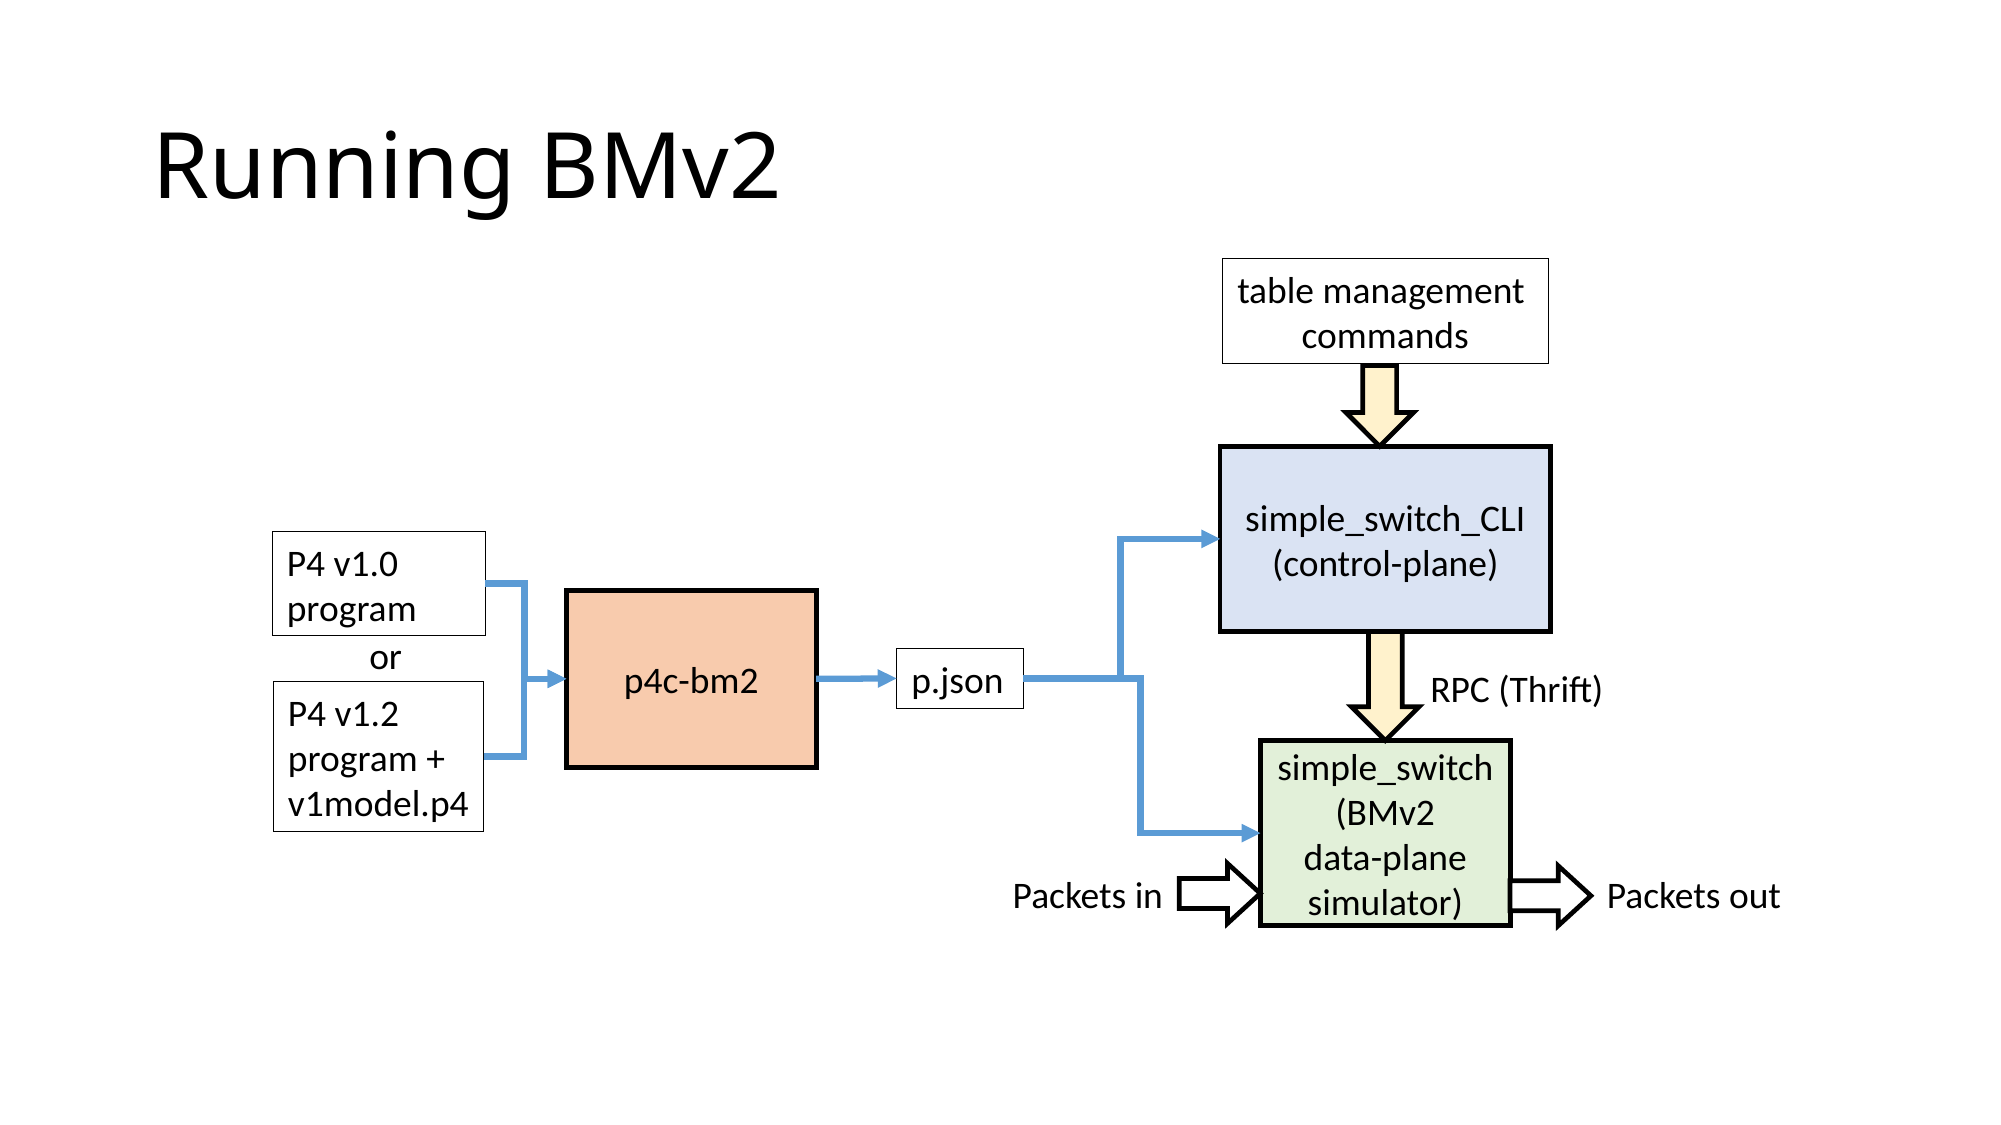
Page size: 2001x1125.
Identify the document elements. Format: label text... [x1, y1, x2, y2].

text_box P4 v1.0 program [272, 531, 486, 636]
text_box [1023, 538, 1221, 678]
text_box p4c-bm2 [565, 589, 817, 768]
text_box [485, 678, 567, 758]
text_box table management commands [1222, 258, 1549, 364]
text_box P4 v1.2 program + v1model.p4 [273, 681, 484, 832]
text_box p.json [896, 648, 1023, 709]
text_box simple_switch_CLI (control-plane) [1219, 445, 1551, 633]
text_box Packets in [997, 863, 1179, 924]
text_box RPC (Thrift) [1415, 657, 1619, 718]
text_box simple_switch (BMv2 data-plane simulator) [1259, 740, 1511, 927]
title Running BMv2 [137, 59, 1863, 278]
text_box Packets out [1592, 863, 1797, 924]
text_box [485, 584, 567, 678]
text_box [1508, 863, 1592, 929]
text_box [1349, 630, 1422, 743]
text_box [1179, 861, 1262, 926]
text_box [1023, 678, 1261, 834]
text_box [1343, 364, 1417, 448]
text_box or [354, 624, 417, 685]
